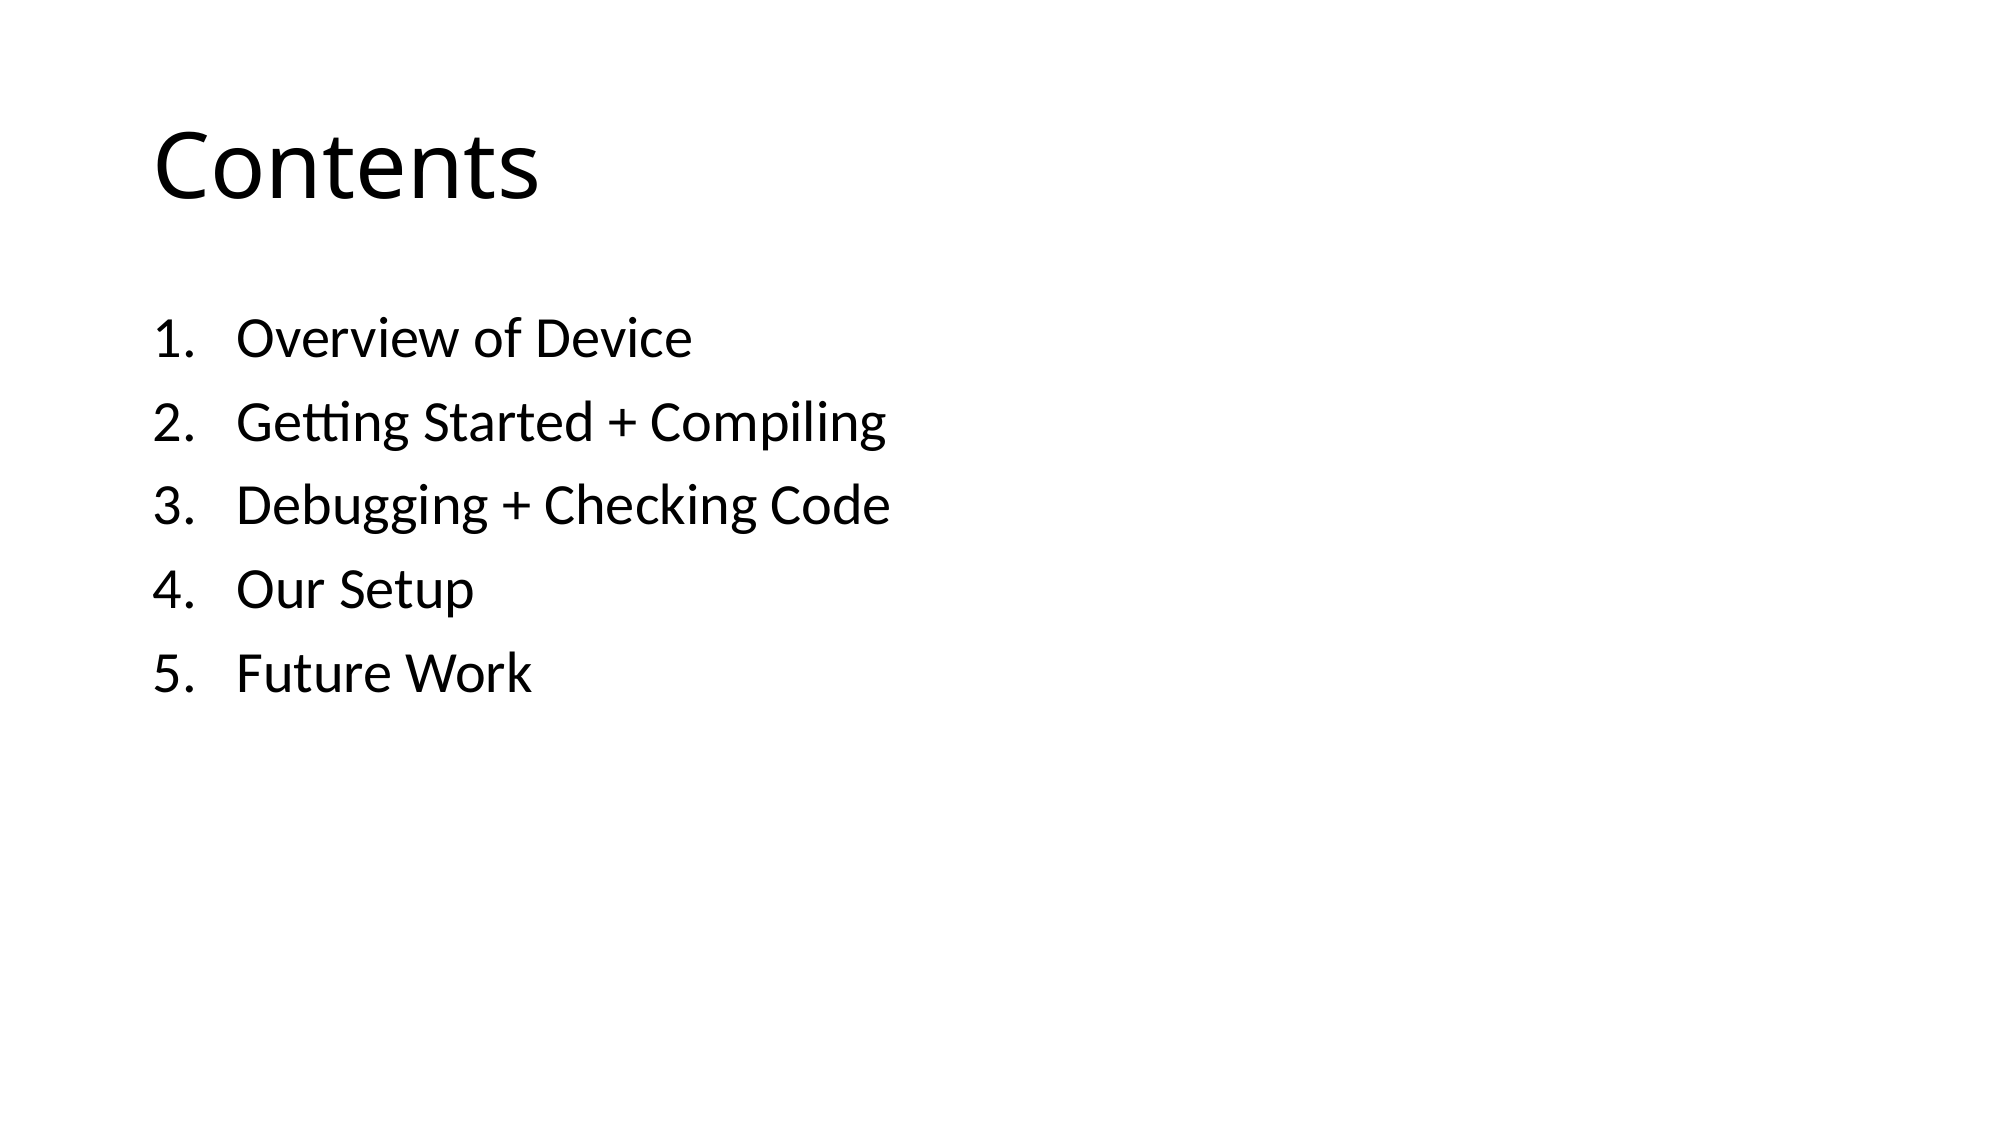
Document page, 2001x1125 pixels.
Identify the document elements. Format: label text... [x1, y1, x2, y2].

list Overview of Device Getting Started + Compiling Debugging + Checking Code Our Setup Future Work [137, 299, 1863, 1014]
title Contents [137, 59, 1863, 278]
